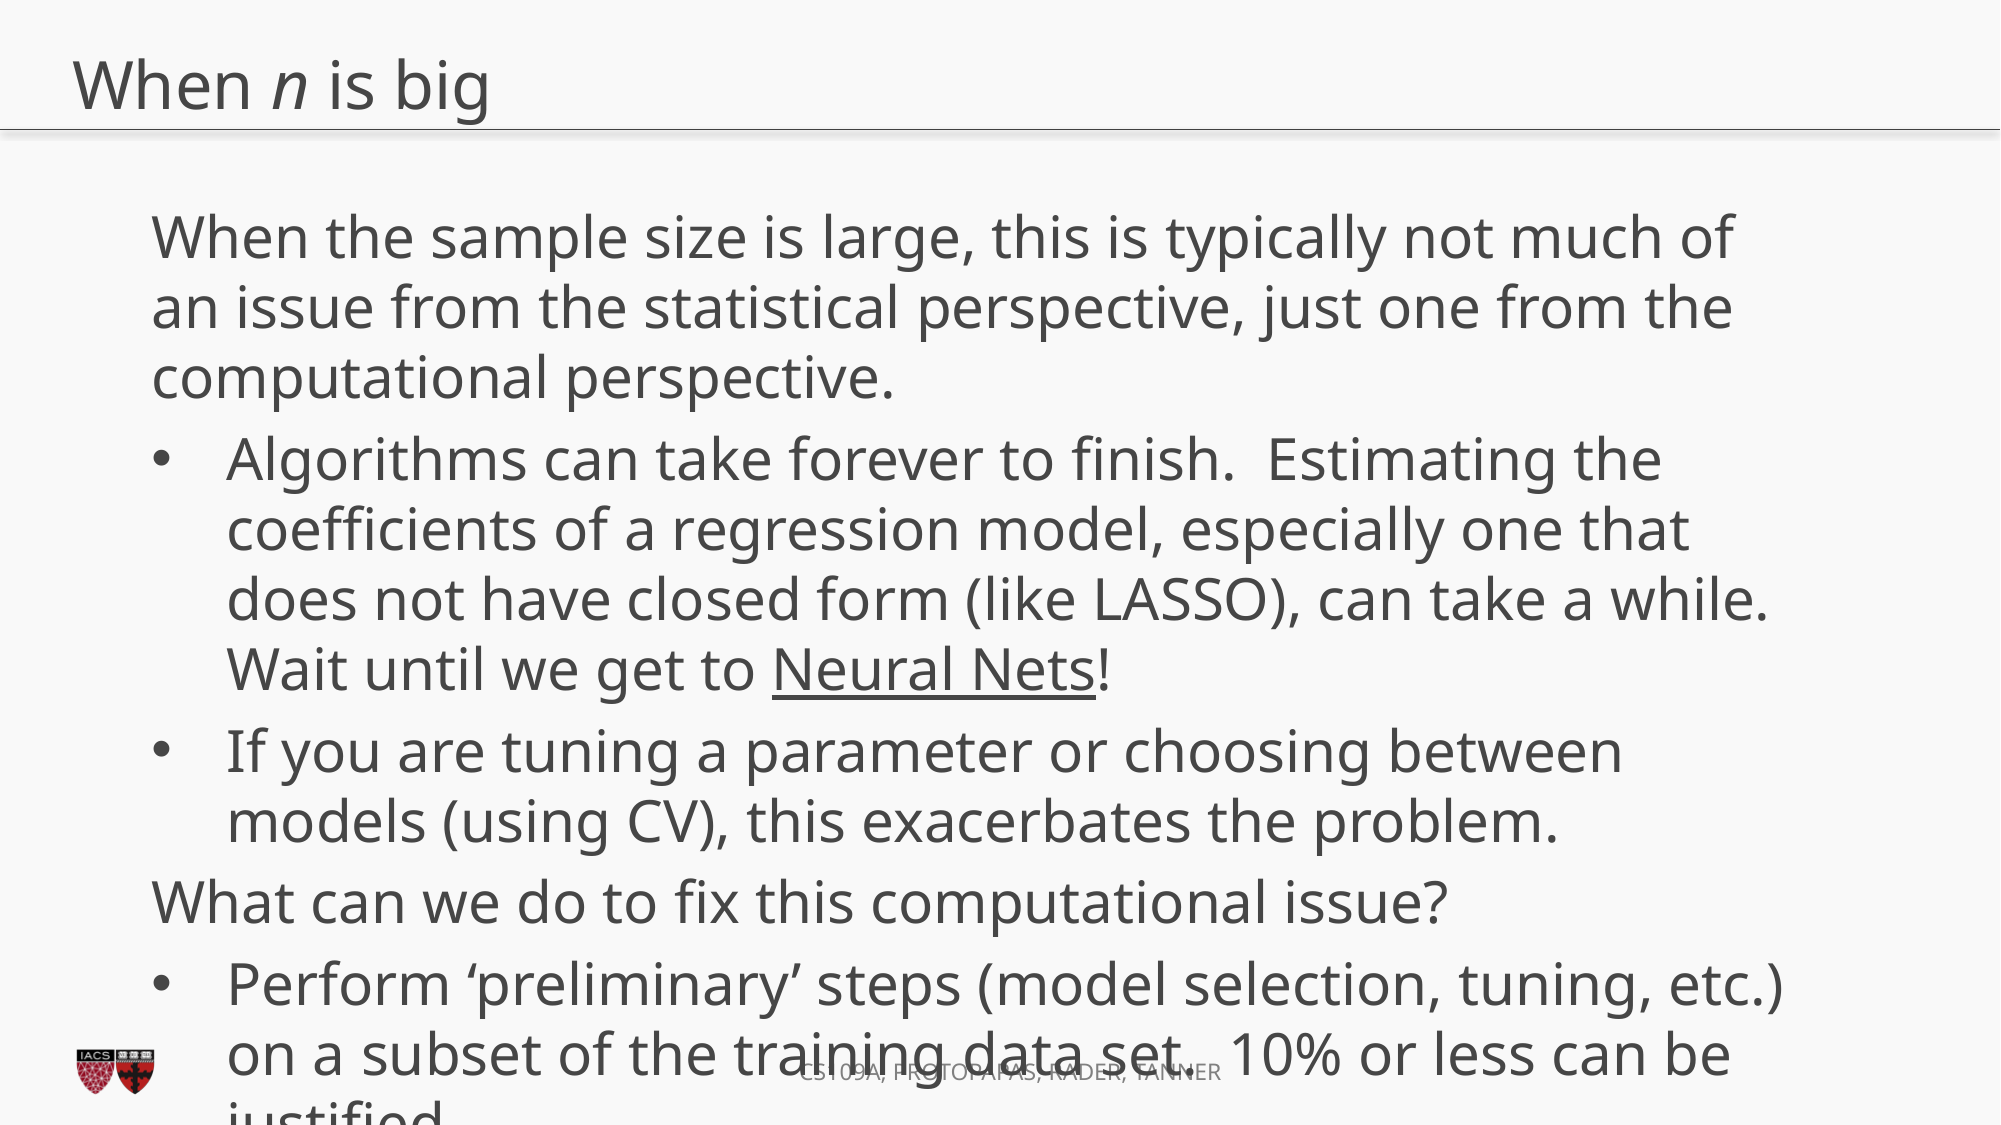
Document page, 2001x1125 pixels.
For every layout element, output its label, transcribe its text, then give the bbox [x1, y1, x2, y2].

picture [75, 1049, 155, 1095]
list When the sample size is large, this is typically not much of an issue from the statistical perspective, just one from the computational perspective. Algorithms can take forever to finish. Estimating the coefficients of a regression model, especially one that does not have closed form (like LASSO), can take a while. Wait until we get to Neural Nets! If you are tuning a parameter or choosing between models (using CV), this exacerbates the problem. What can we do to fix this computational issue? Perform ‘preliminary’ steps (model selection, tuning, etc.) on a subset of the training data set. 10% or less can be justified [136, 193, 1831, 1075]
title When n is big [57, 35, 1943, 162]
